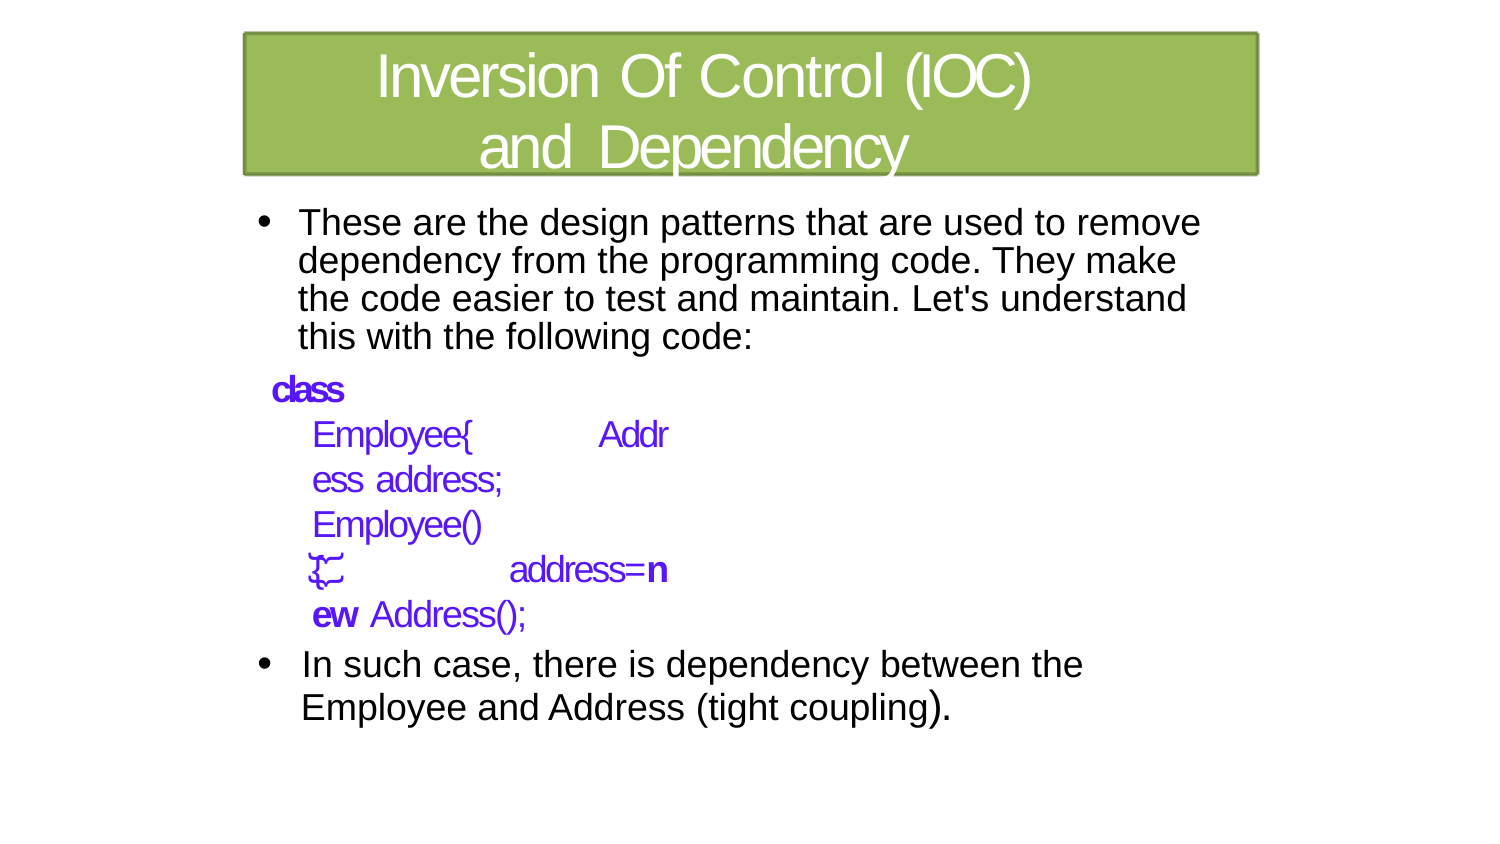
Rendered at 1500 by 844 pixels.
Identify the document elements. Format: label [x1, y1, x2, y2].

picture [187, 0, 1313, 844]
